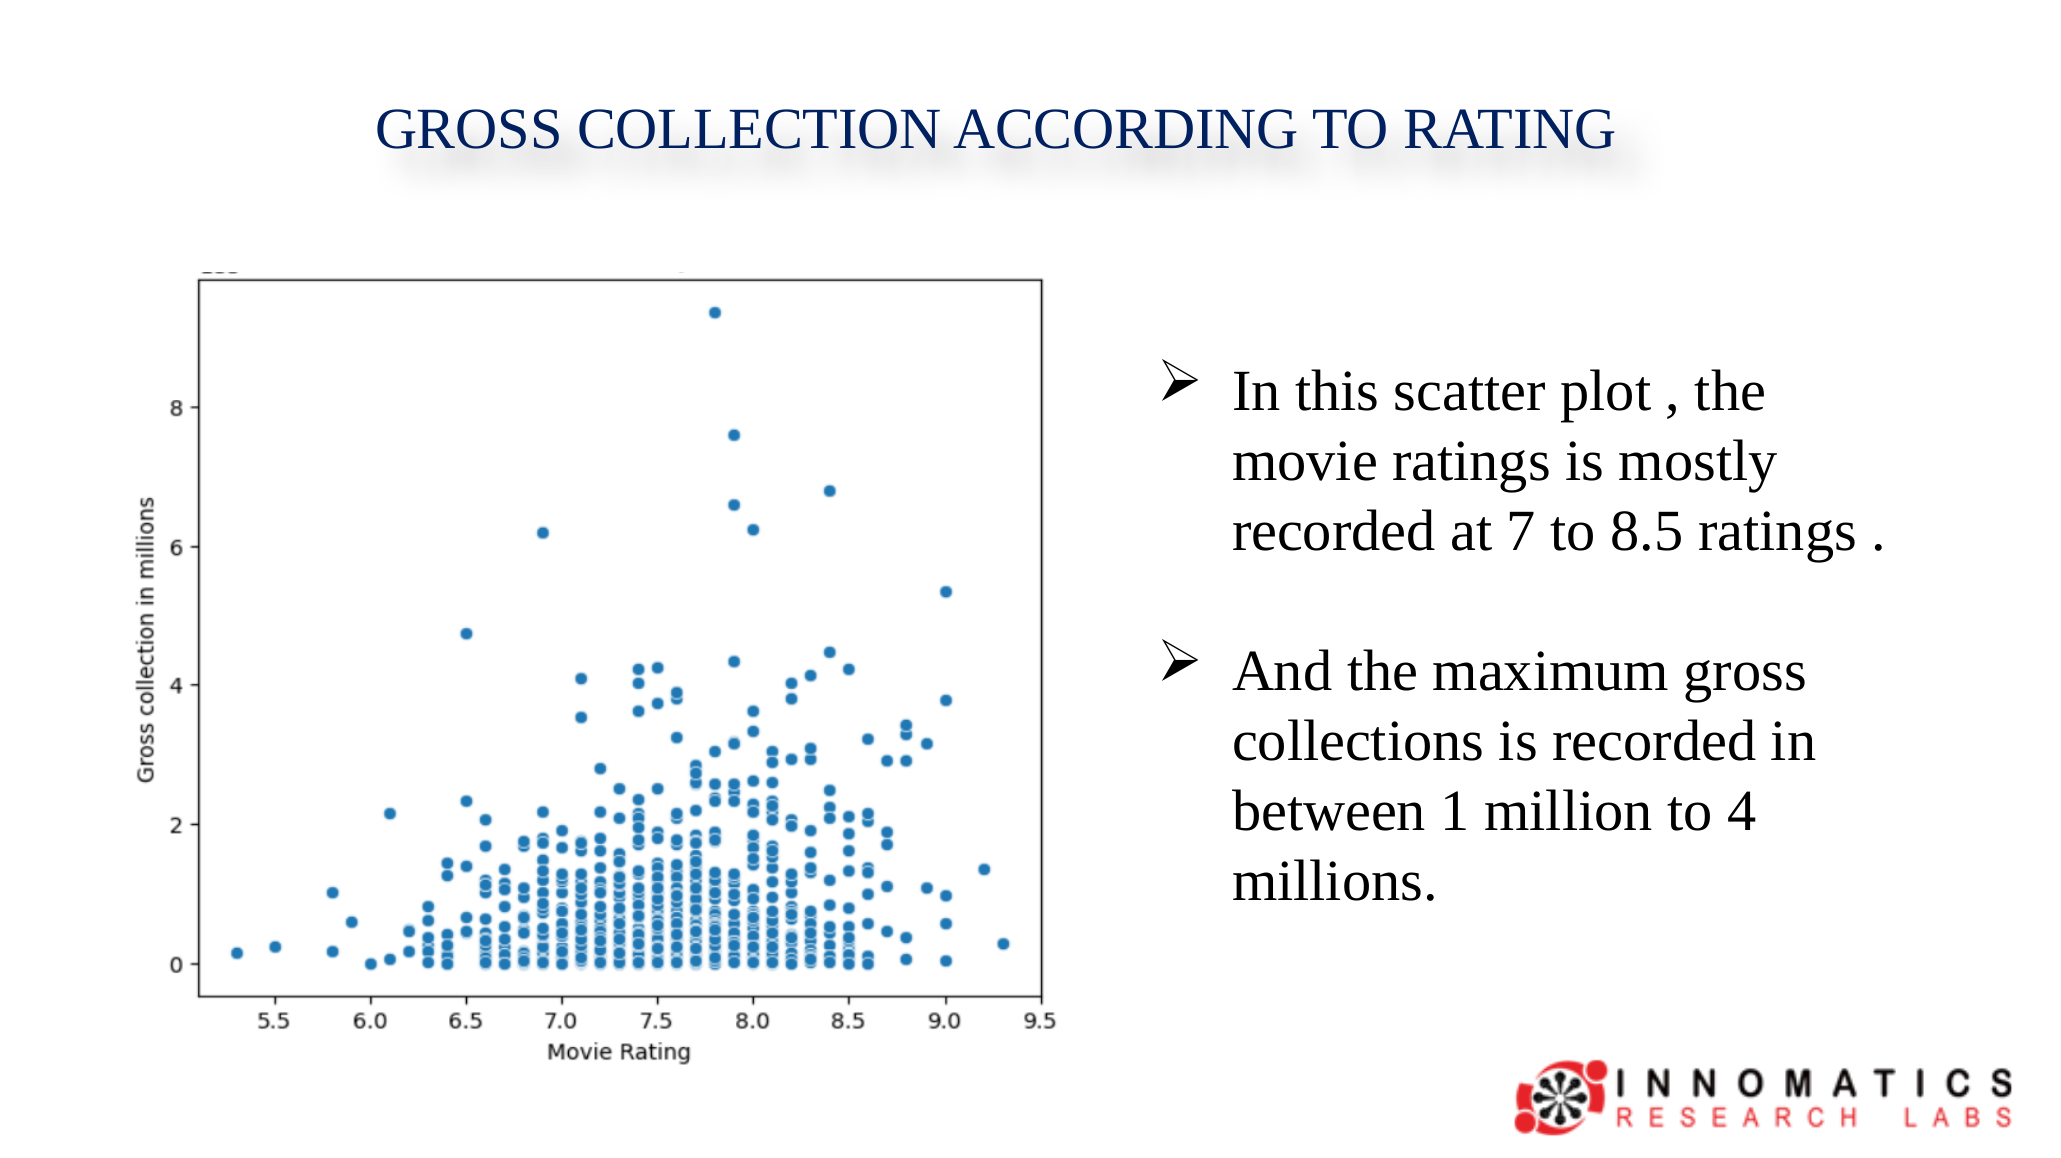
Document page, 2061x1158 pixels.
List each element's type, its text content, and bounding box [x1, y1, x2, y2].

picture [1489, 1043, 2036, 1158]
text_box In this scatter plot , the movie ratings is mostly recorded at 7 to 8.5 ratings . And the maximum gross collections is recorded in between 1 million to 4 millions. [1146, 344, 1935, 920]
text_box GROSS COLLECTION ACCORDING TO RATING [206, 82, 1786, 168]
picture [85, 272, 1143, 1099]
